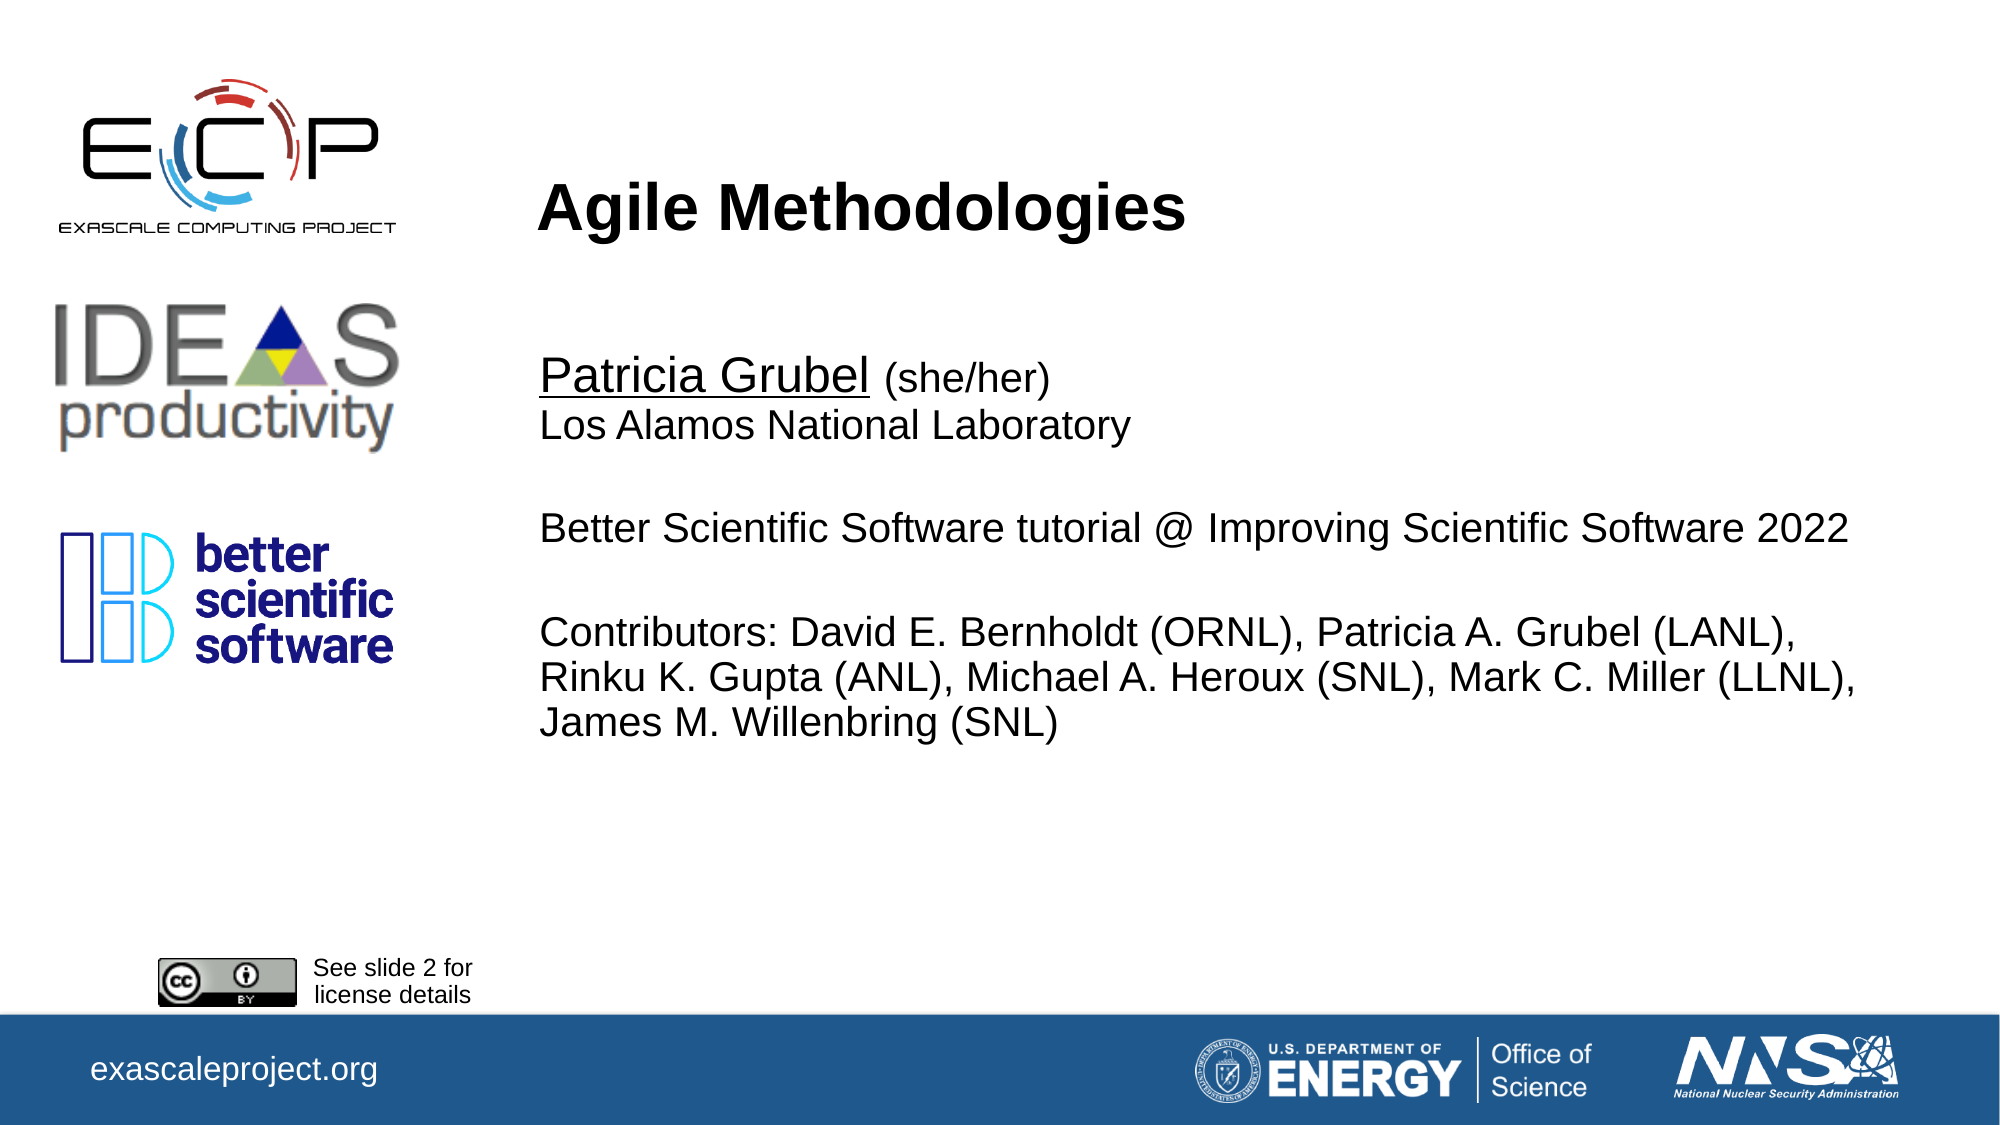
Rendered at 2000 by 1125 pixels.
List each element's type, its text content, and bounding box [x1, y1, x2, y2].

picture [1673, 1034, 1899, 1106]
picture [1195, 1037, 1592, 1103]
picture [158, 958, 297, 1007]
subtitle Patricia Grubel (she/her) Los Alamos National Laboratory Better Scientific Software tutorial @ Improving Scientific Software 2022 Contributors: David E. Bernholdt (ORNL), Patricia A. Grubel (LANL), Rinku K. Gupta (ANL), Michael A. Heroux (SNL), Mark C. Miller (LLNL), James M. Willenbring (SNL) [521, 341, 1882, 811]
picture [54, 523, 401, 672]
picture [59, 79, 396, 233]
title Agile Methodologies [521, 82, 1882, 252]
picture [54, 303, 401, 454]
